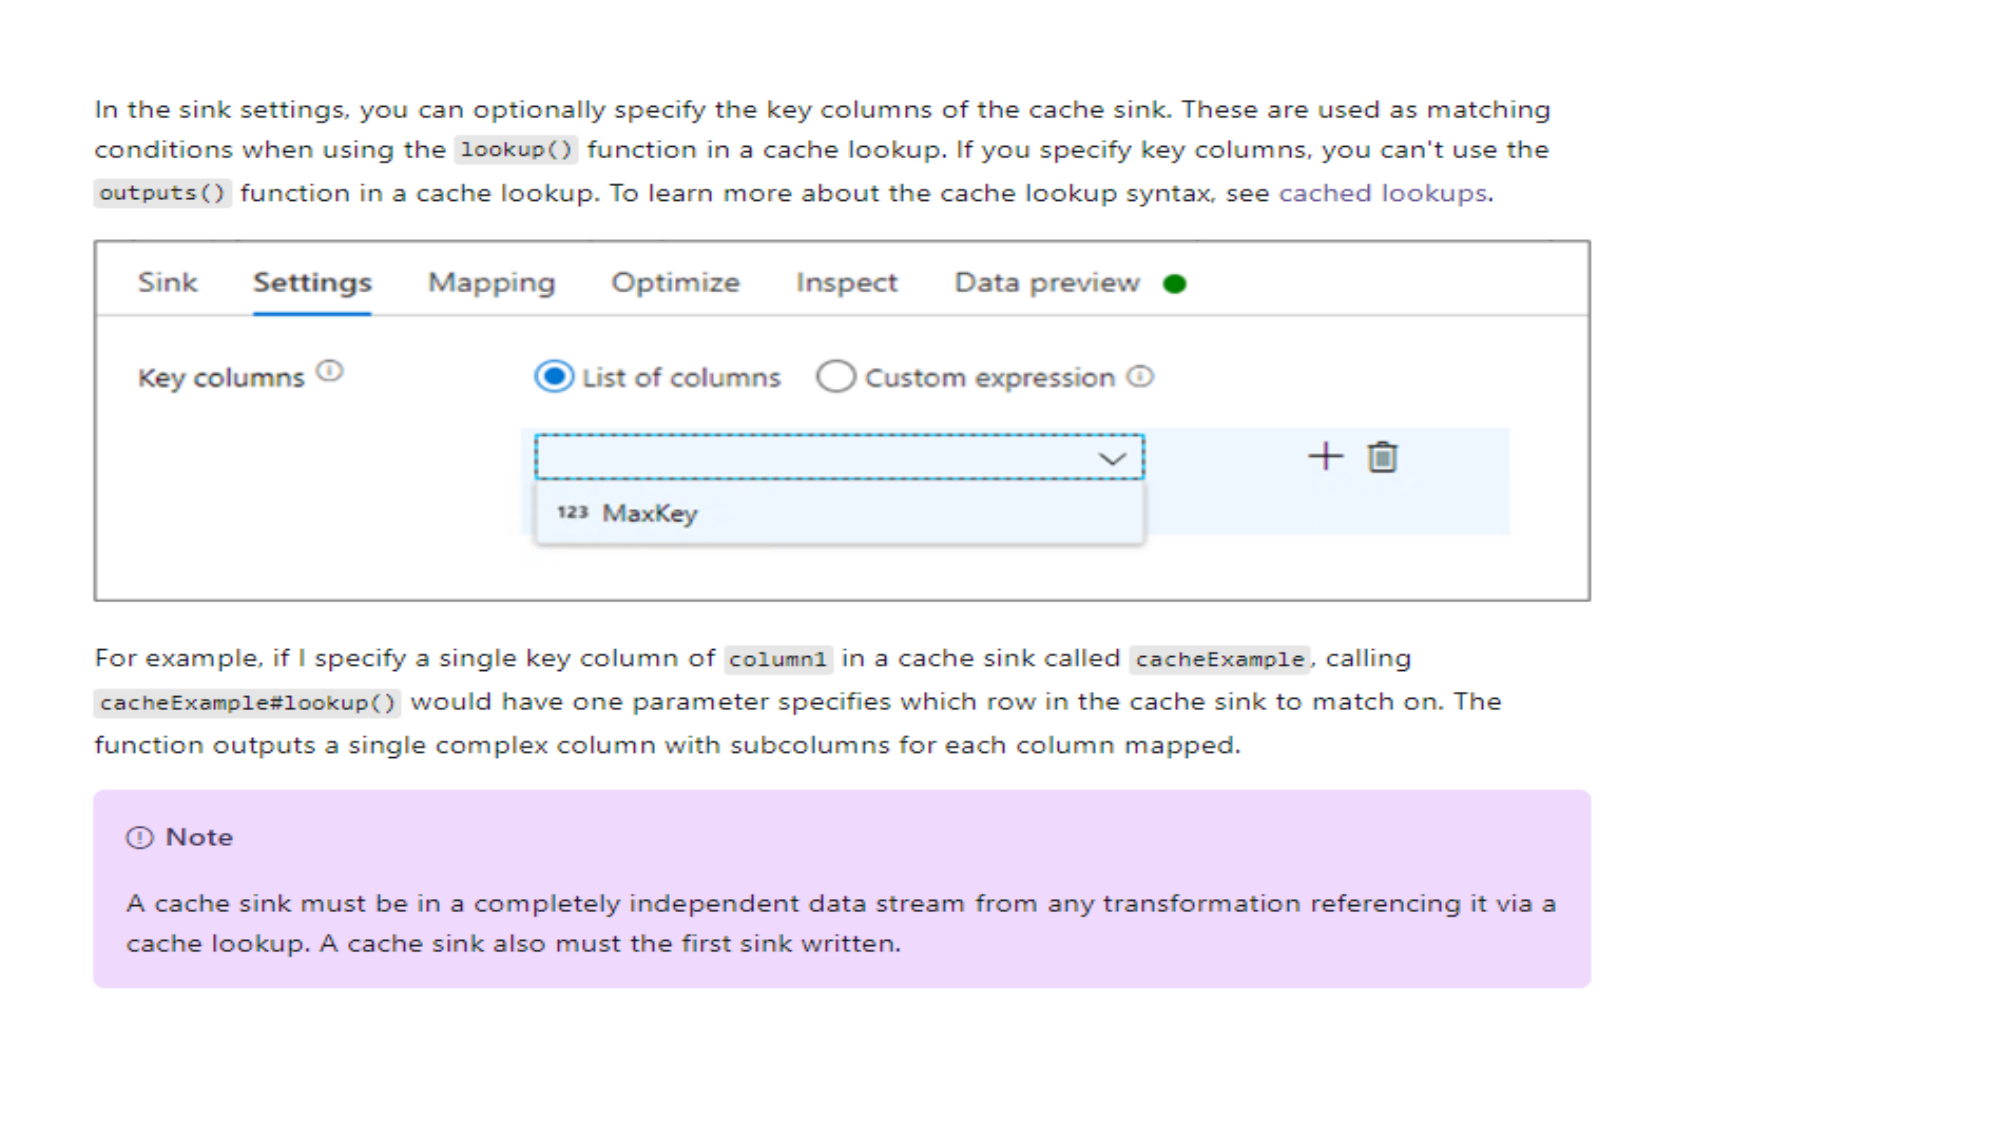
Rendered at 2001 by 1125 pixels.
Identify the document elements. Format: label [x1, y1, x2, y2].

picture [77, 85, 1617, 1013]
